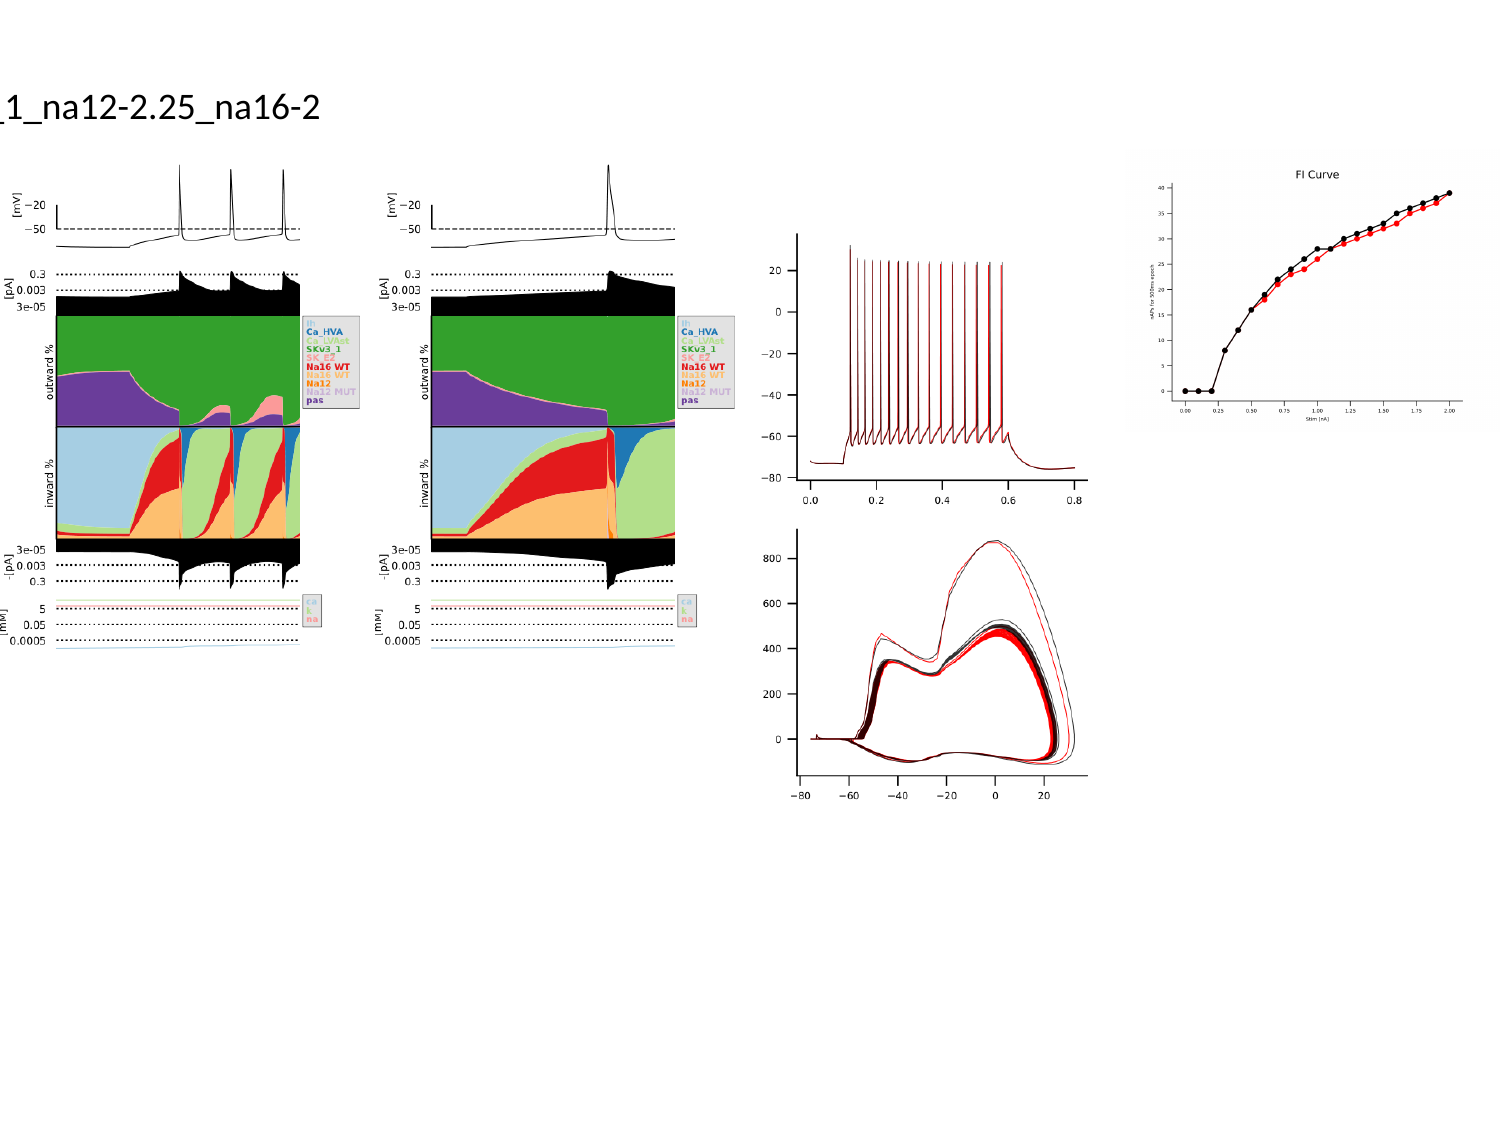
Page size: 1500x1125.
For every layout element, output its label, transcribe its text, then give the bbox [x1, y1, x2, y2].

picture [0, 149, 1500, 853]
text_box mut9_1_na12-2.25_na16-2 [0, 74, 336, 135]
